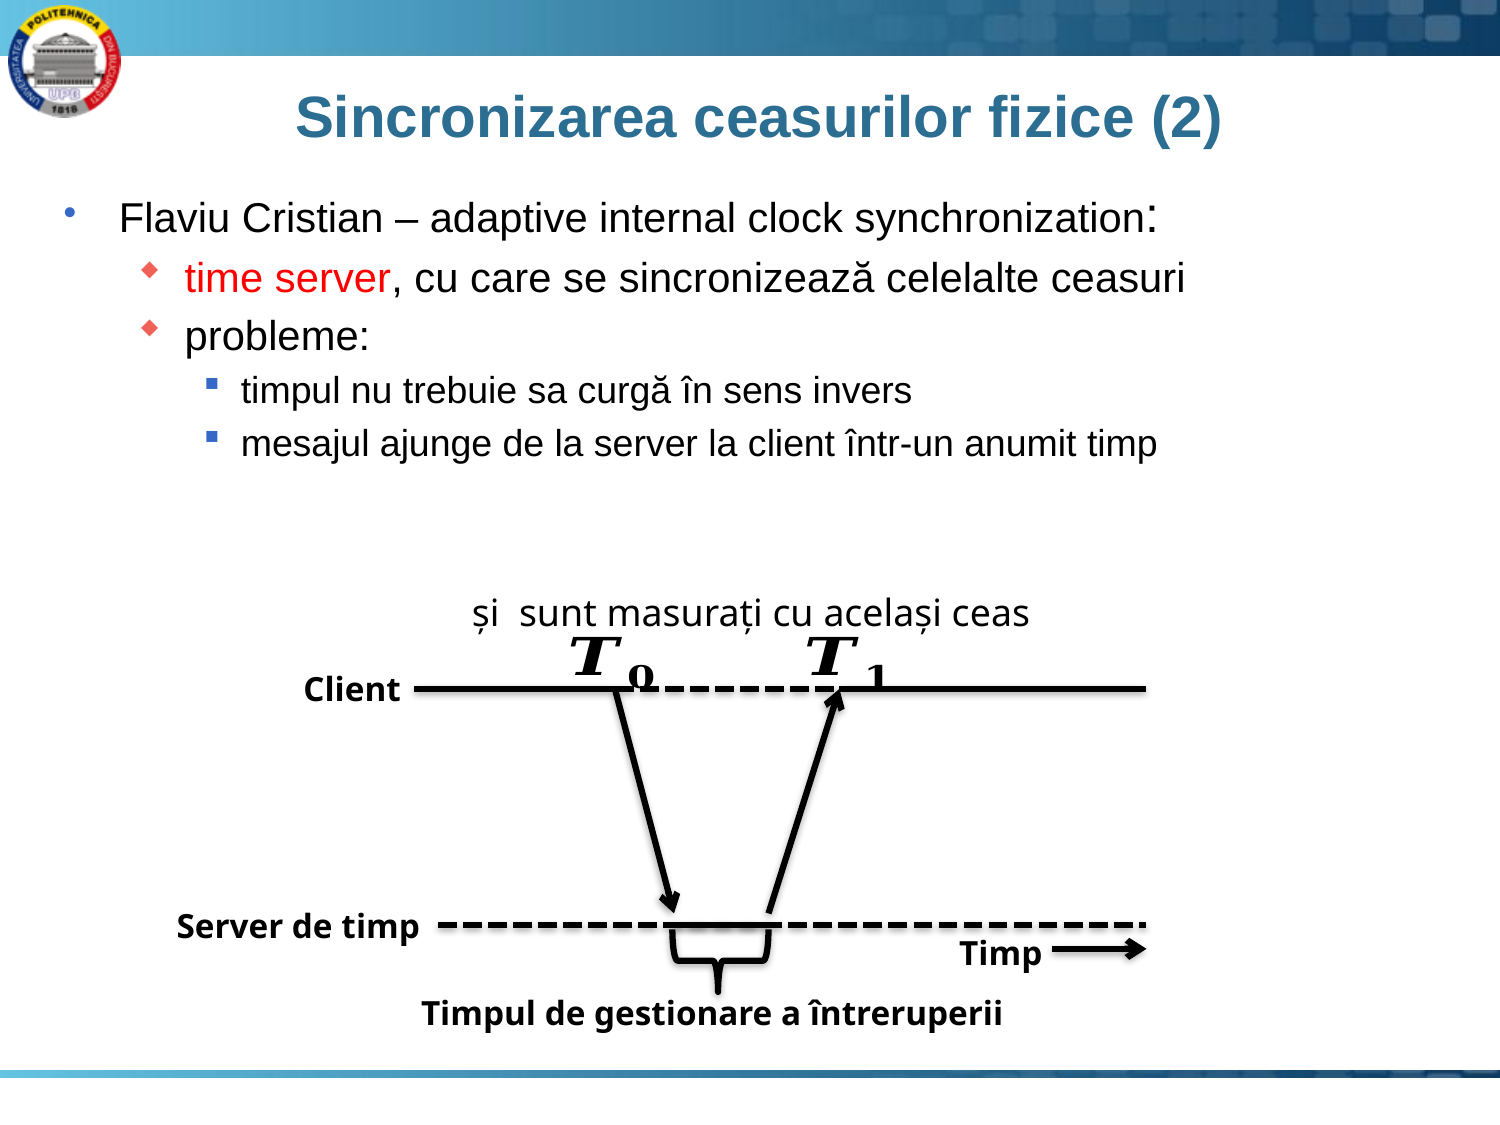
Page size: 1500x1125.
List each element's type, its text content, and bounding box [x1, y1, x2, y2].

picture [0, 1070, 1500, 1078]
text_box Flaviu Cristian – adaptive internal clock synchronization: time server, cu care se sincronizează celelalte ceasuri probleme: timpul nu trebuie sa curgă în sens invers mesajul ajunge de la server la client într-un anumit timp [47, 174, 1490, 573]
picture [0, 0, 1500, 118]
text_box Timp [944, 934, 1058, 980]
text_box Client [288, 661, 416, 716]
text_box Server de timp [161, 897, 435, 953]
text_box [768, 688, 840, 914]
text_box [672, 935, 769, 992]
title Sincronizarea ceasurilor fizice (2) [70, 68, 1467, 145]
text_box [614, 688, 675, 914]
text_box Timpul de gestionare a întreruperii [406, 984, 1020, 1039]
